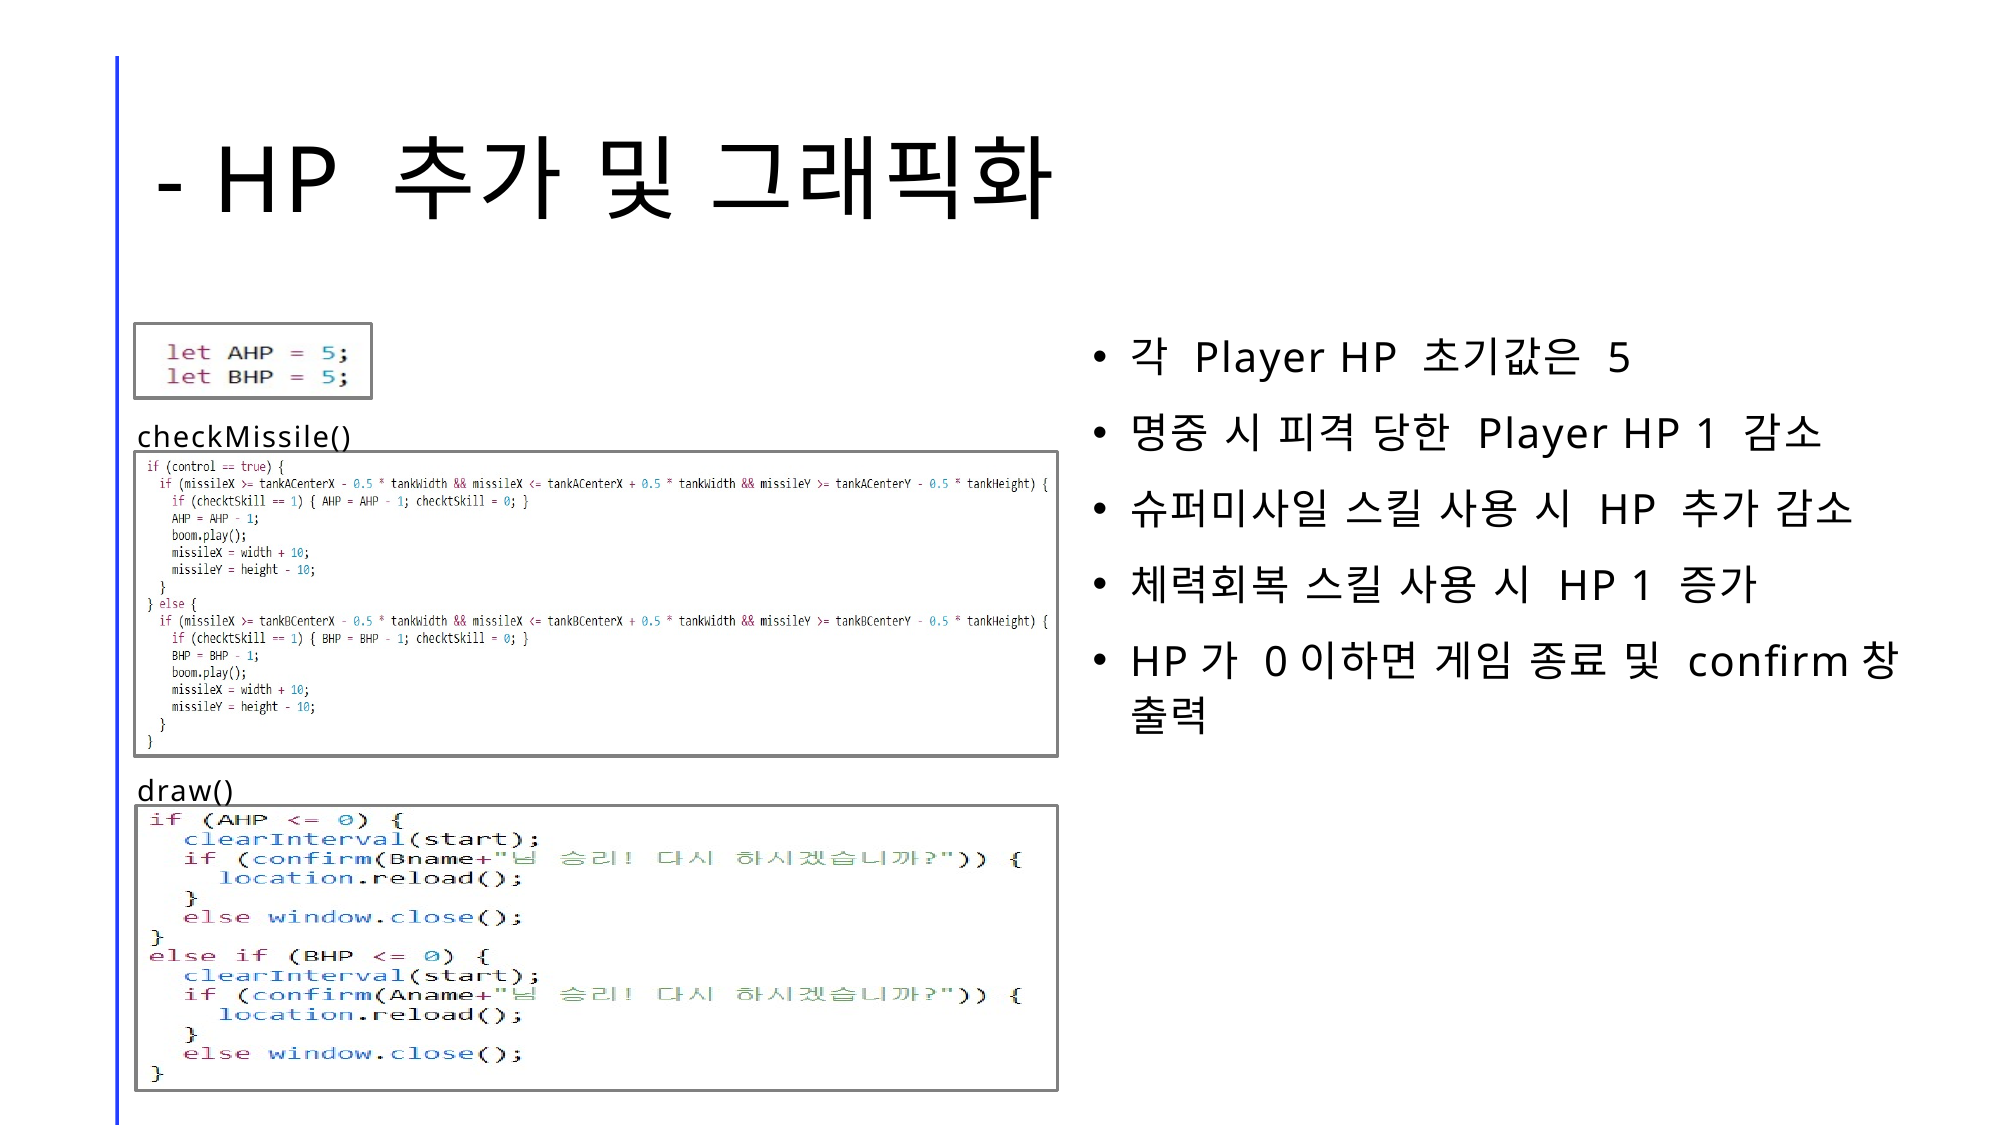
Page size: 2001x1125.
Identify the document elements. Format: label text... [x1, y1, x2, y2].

title - HP 추가 및 그래픽화 [137, 59, 1975, 278]
text_box checkMissile() [118, 396, 371, 466]
list 각 Player HP 초기값은 5 명중 시 피격 당한 Player HP 1 감소 슈퍼미사일 스킬 사용 시 HP 추가 감소 체력회복 스킬 사용 시 HP 1 증가 HP가 0이하면 게임 종료 및 confirm창 출력 [1074, 308, 1953, 1098]
picture [135, 325, 371, 397]
picture [137, 807, 1057, 1089]
text_box draw() [118, 750, 371, 820]
picture [135, 452, 1056, 755]
